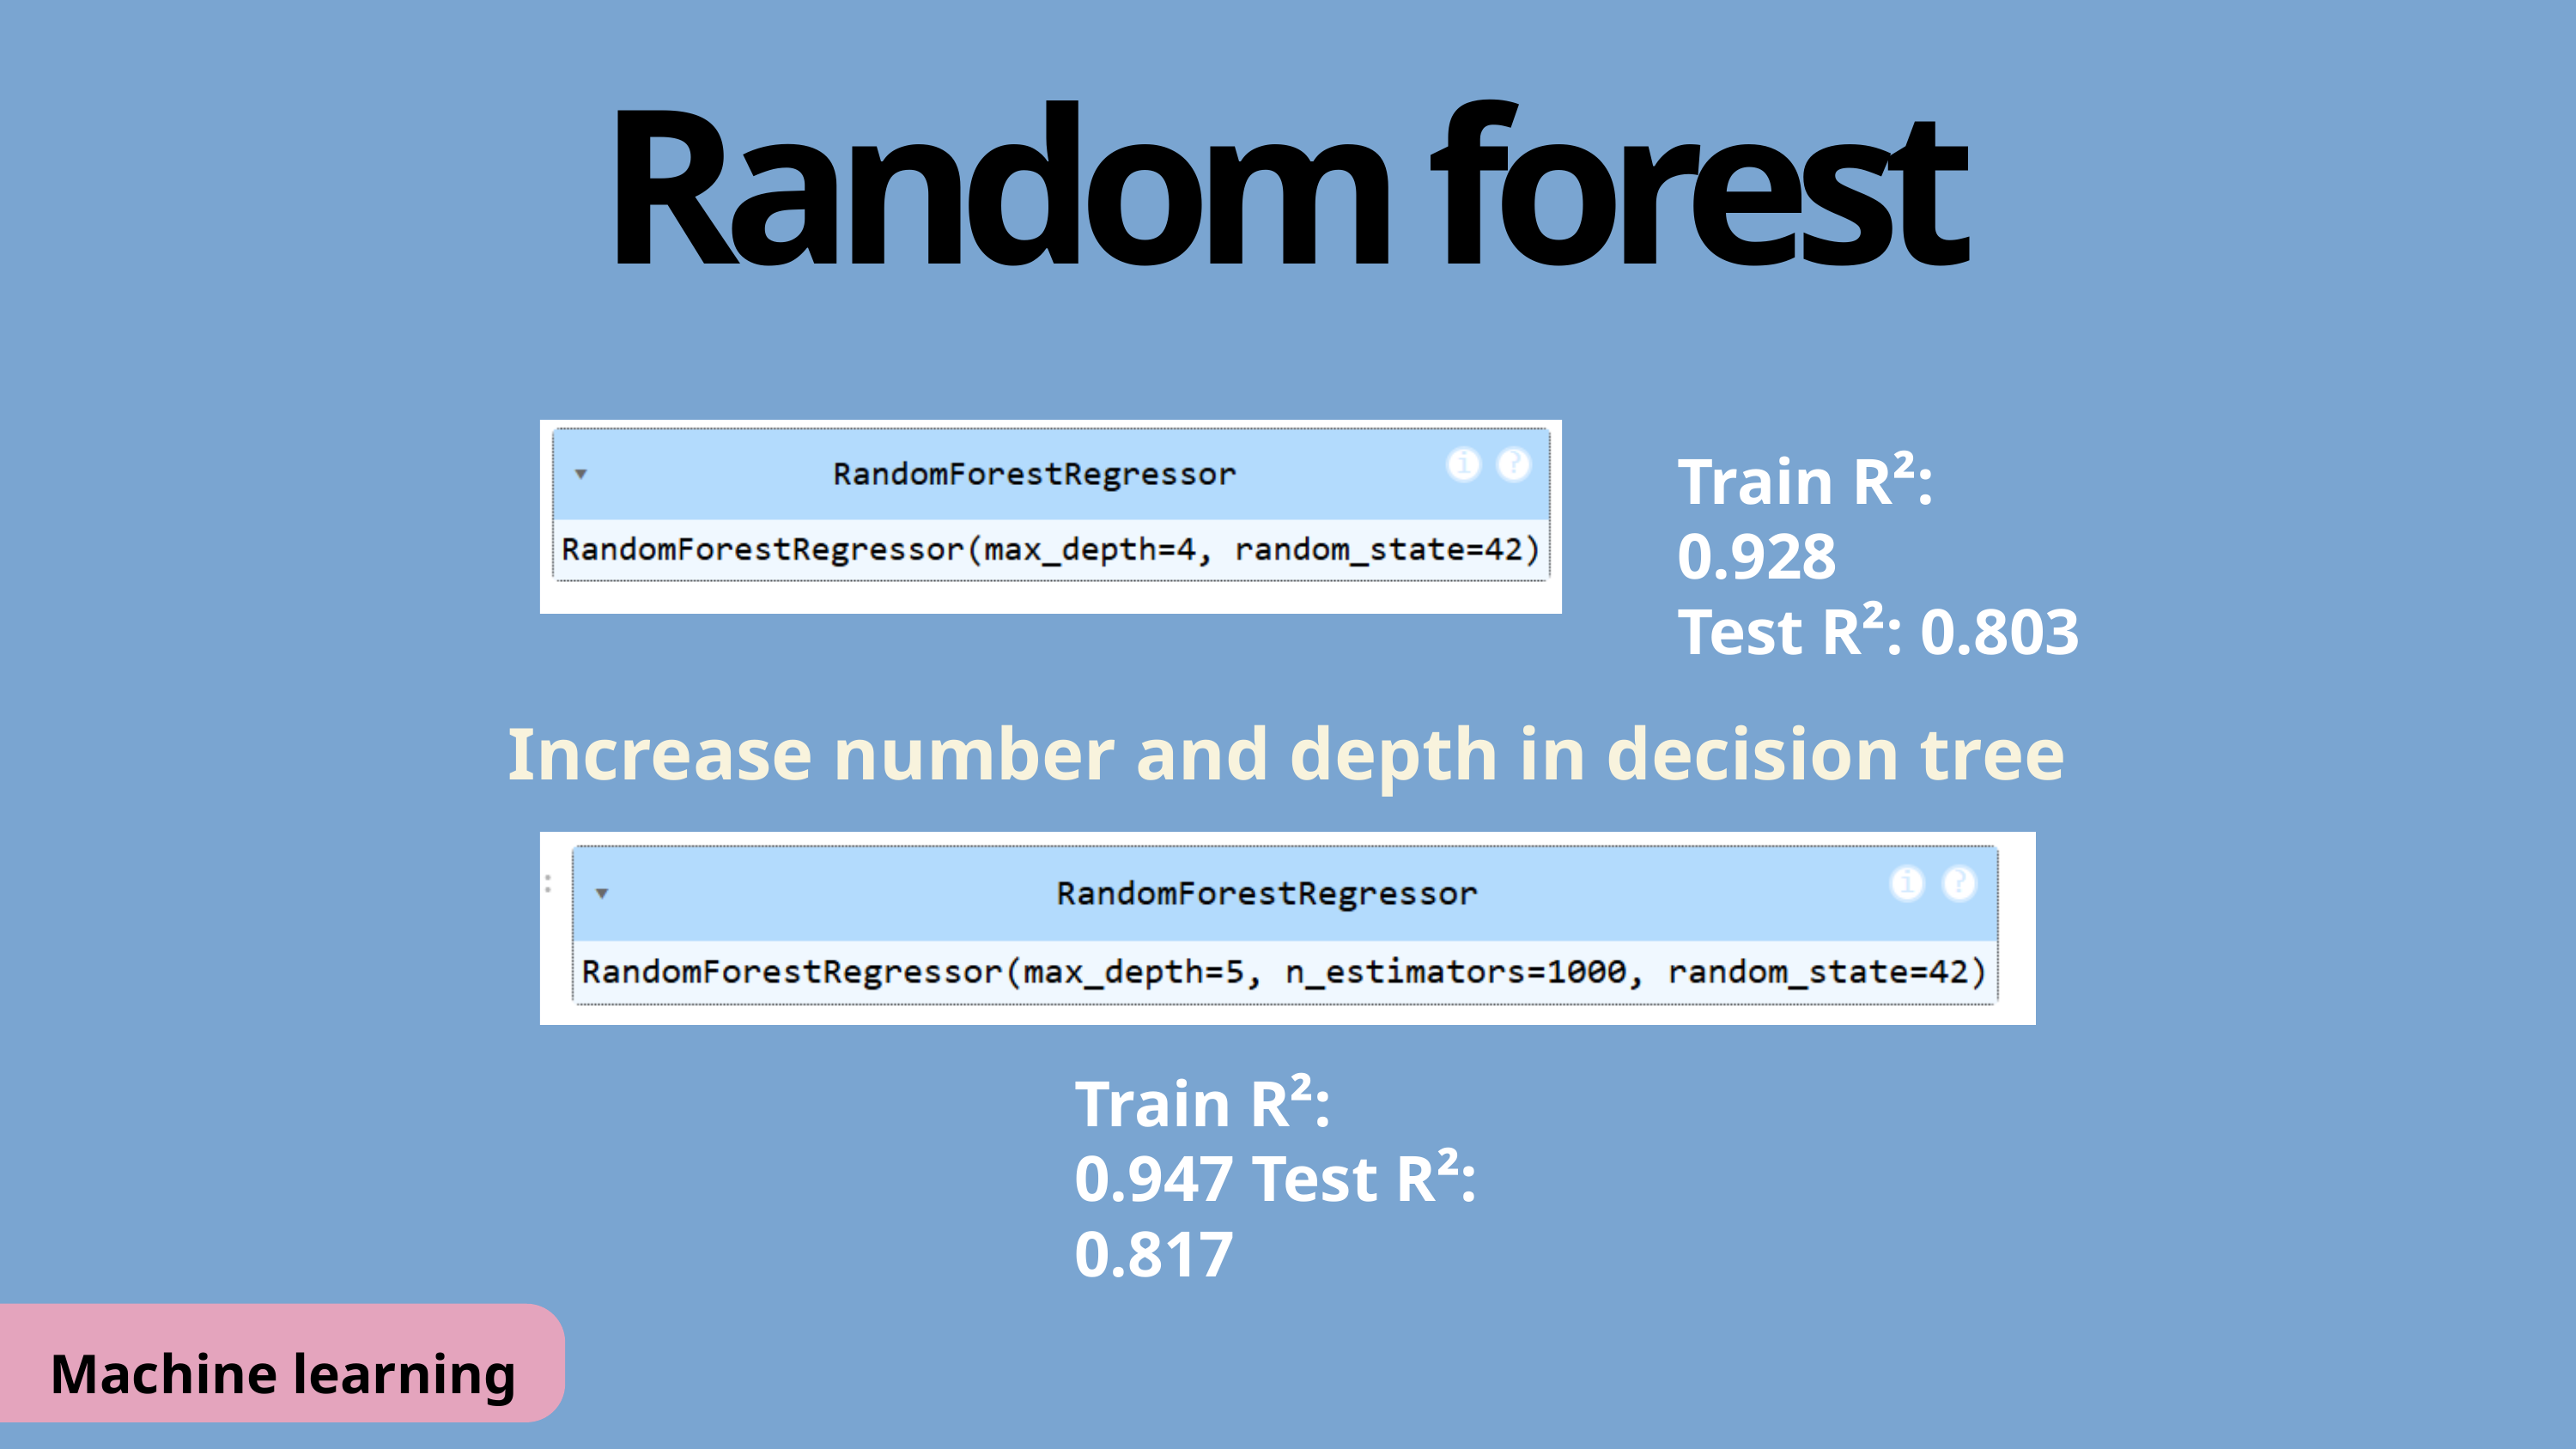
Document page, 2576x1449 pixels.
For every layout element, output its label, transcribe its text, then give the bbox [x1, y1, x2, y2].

text_box [539, 420, 1563, 614]
text_box [539, 832, 2036, 1025]
text_box Increase number and depth in decision tree [413, 708, 2163, 795]
text_box Train R²: 0.947 Test R²: 0.817 [1074, 1064, 1502, 1289]
text_box Train R²: 0.928 Test R²: 0.803 [1677, 441, 2105, 667]
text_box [0, 1303, 566, 1423]
text_box Random forest [260, 113, 2316, 307]
text_box Machine learning [49, 1297, 594, 1405]
